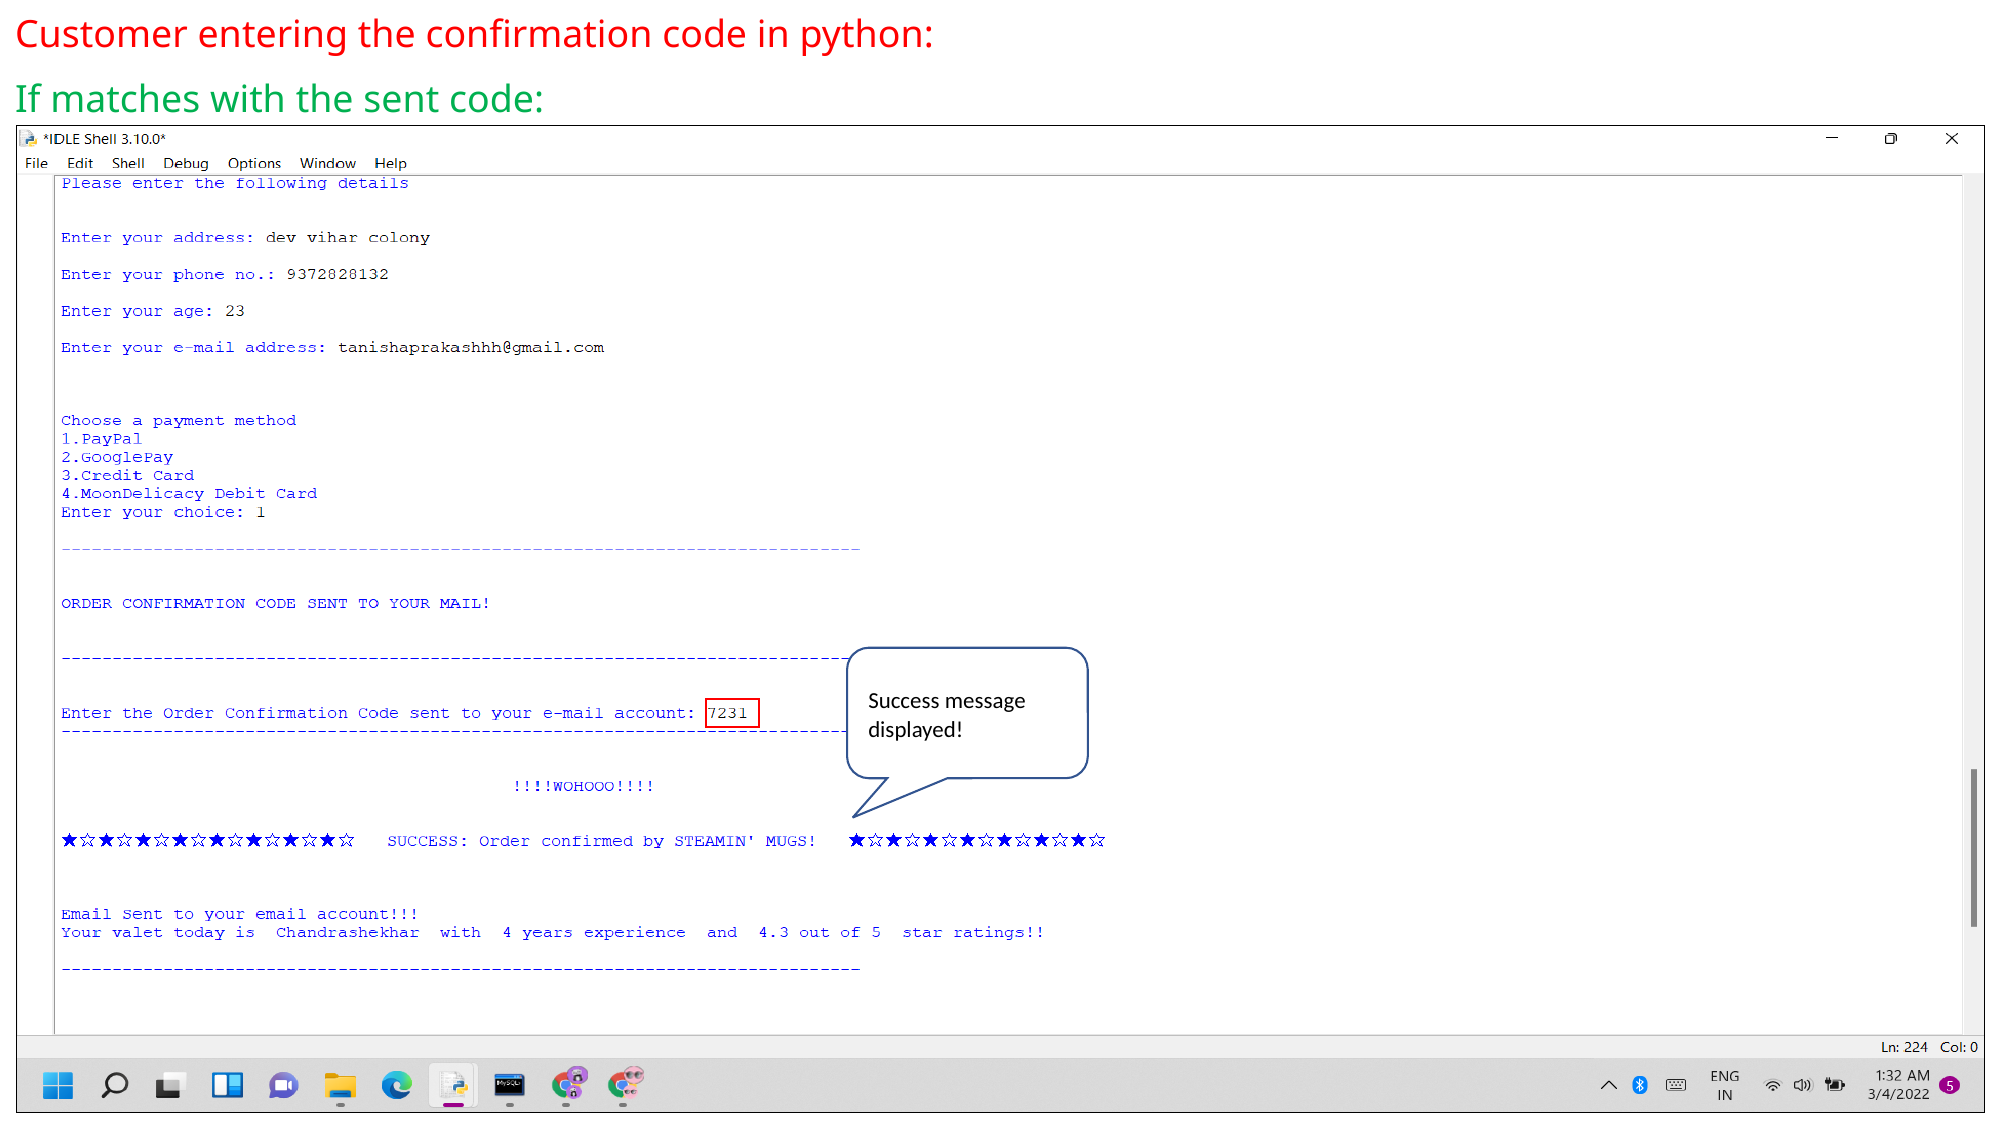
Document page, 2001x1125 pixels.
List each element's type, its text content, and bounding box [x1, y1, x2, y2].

text_box Customer entering the confirmation code in python: If matches with the sent code: [0, 0, 1984, 128]
picture [15, 125, 1984, 1112]
